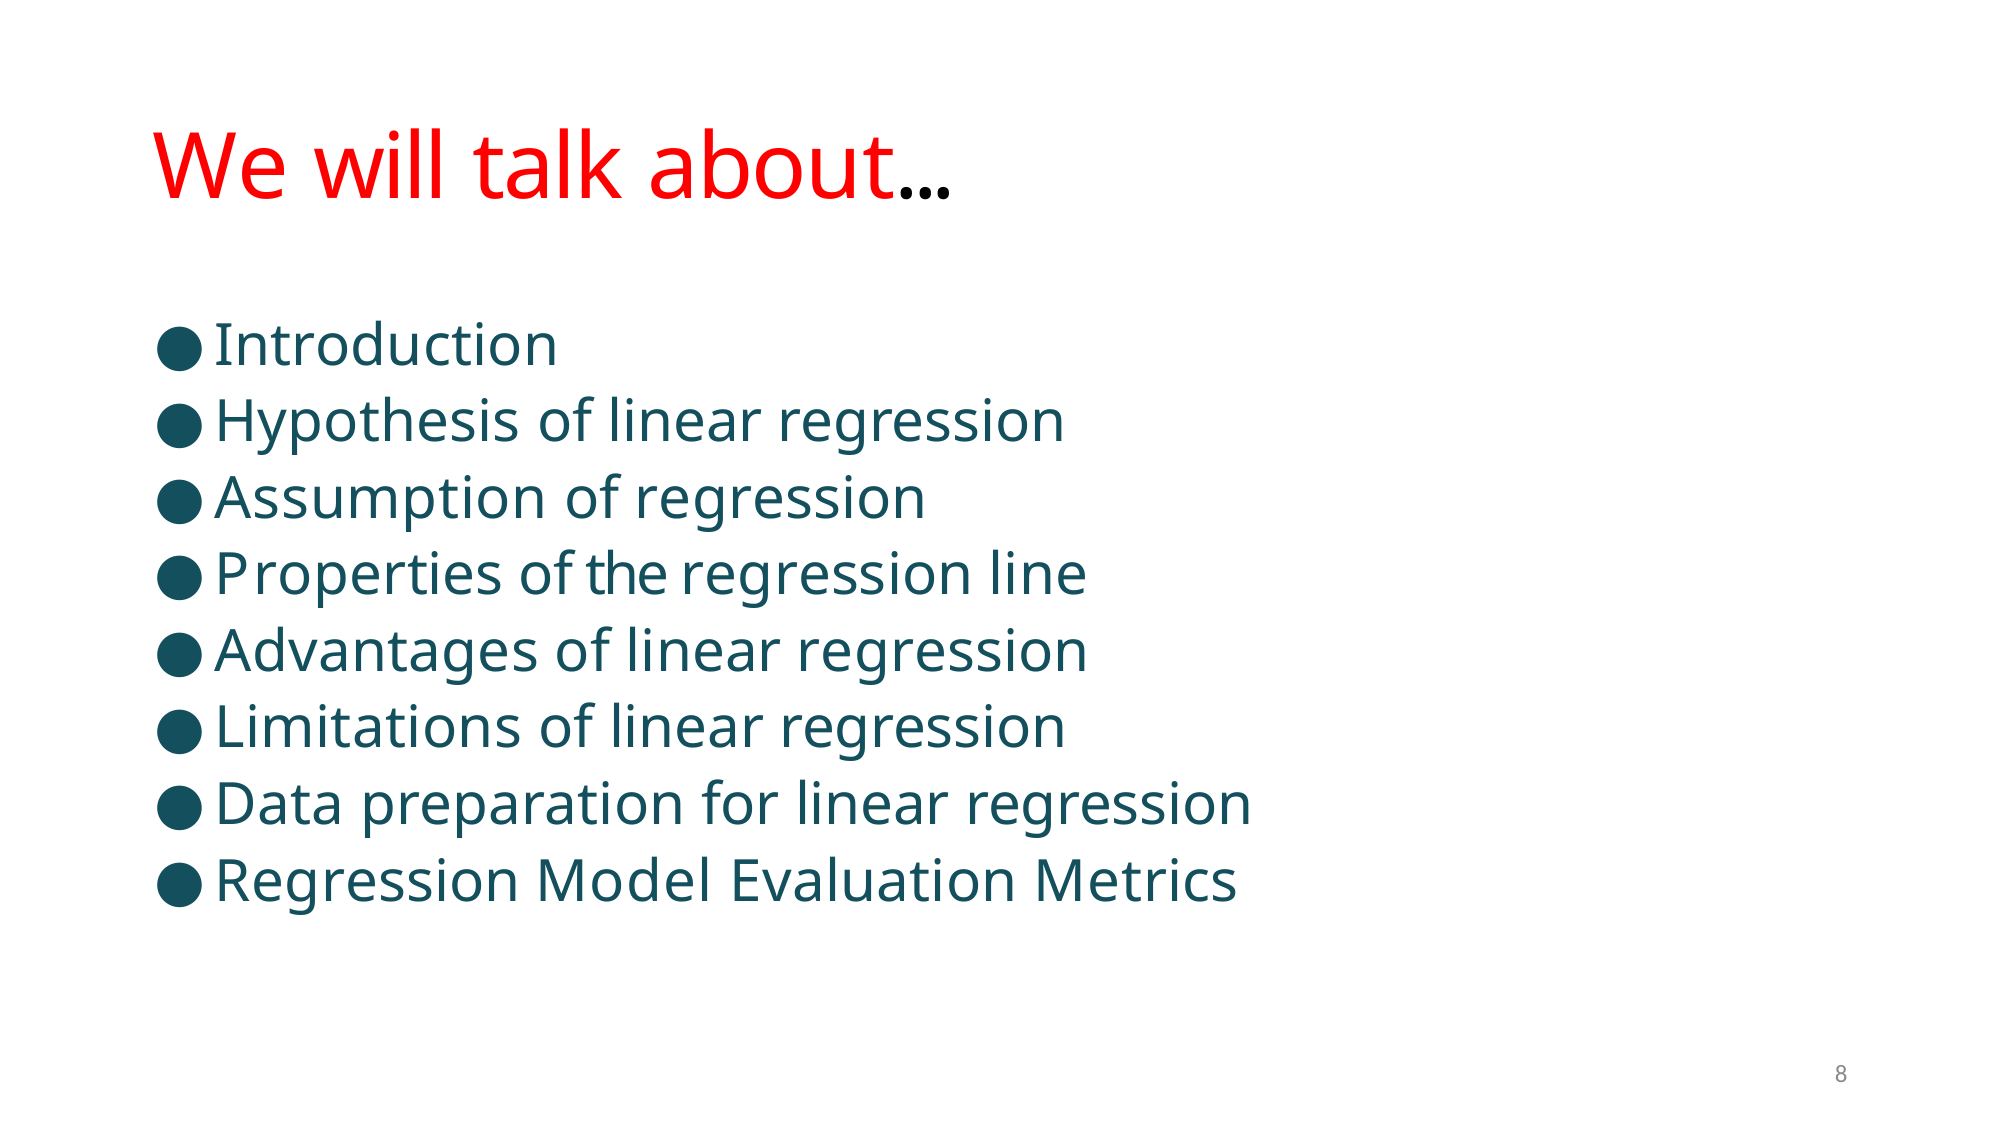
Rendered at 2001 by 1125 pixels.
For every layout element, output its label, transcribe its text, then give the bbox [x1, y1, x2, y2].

list Introduction Hypothesis of linear regression Assumption of regression Properties of the regression line Advantages of linear regression Limitations of linear regression Data preparation for linear regression Regression Model Evaluation Metrics [137, 299, 1863, 1014]
slide_number 8 [1412, 1042, 1863, 1103]
title We will talk about... [137, 59, 1863, 278]
